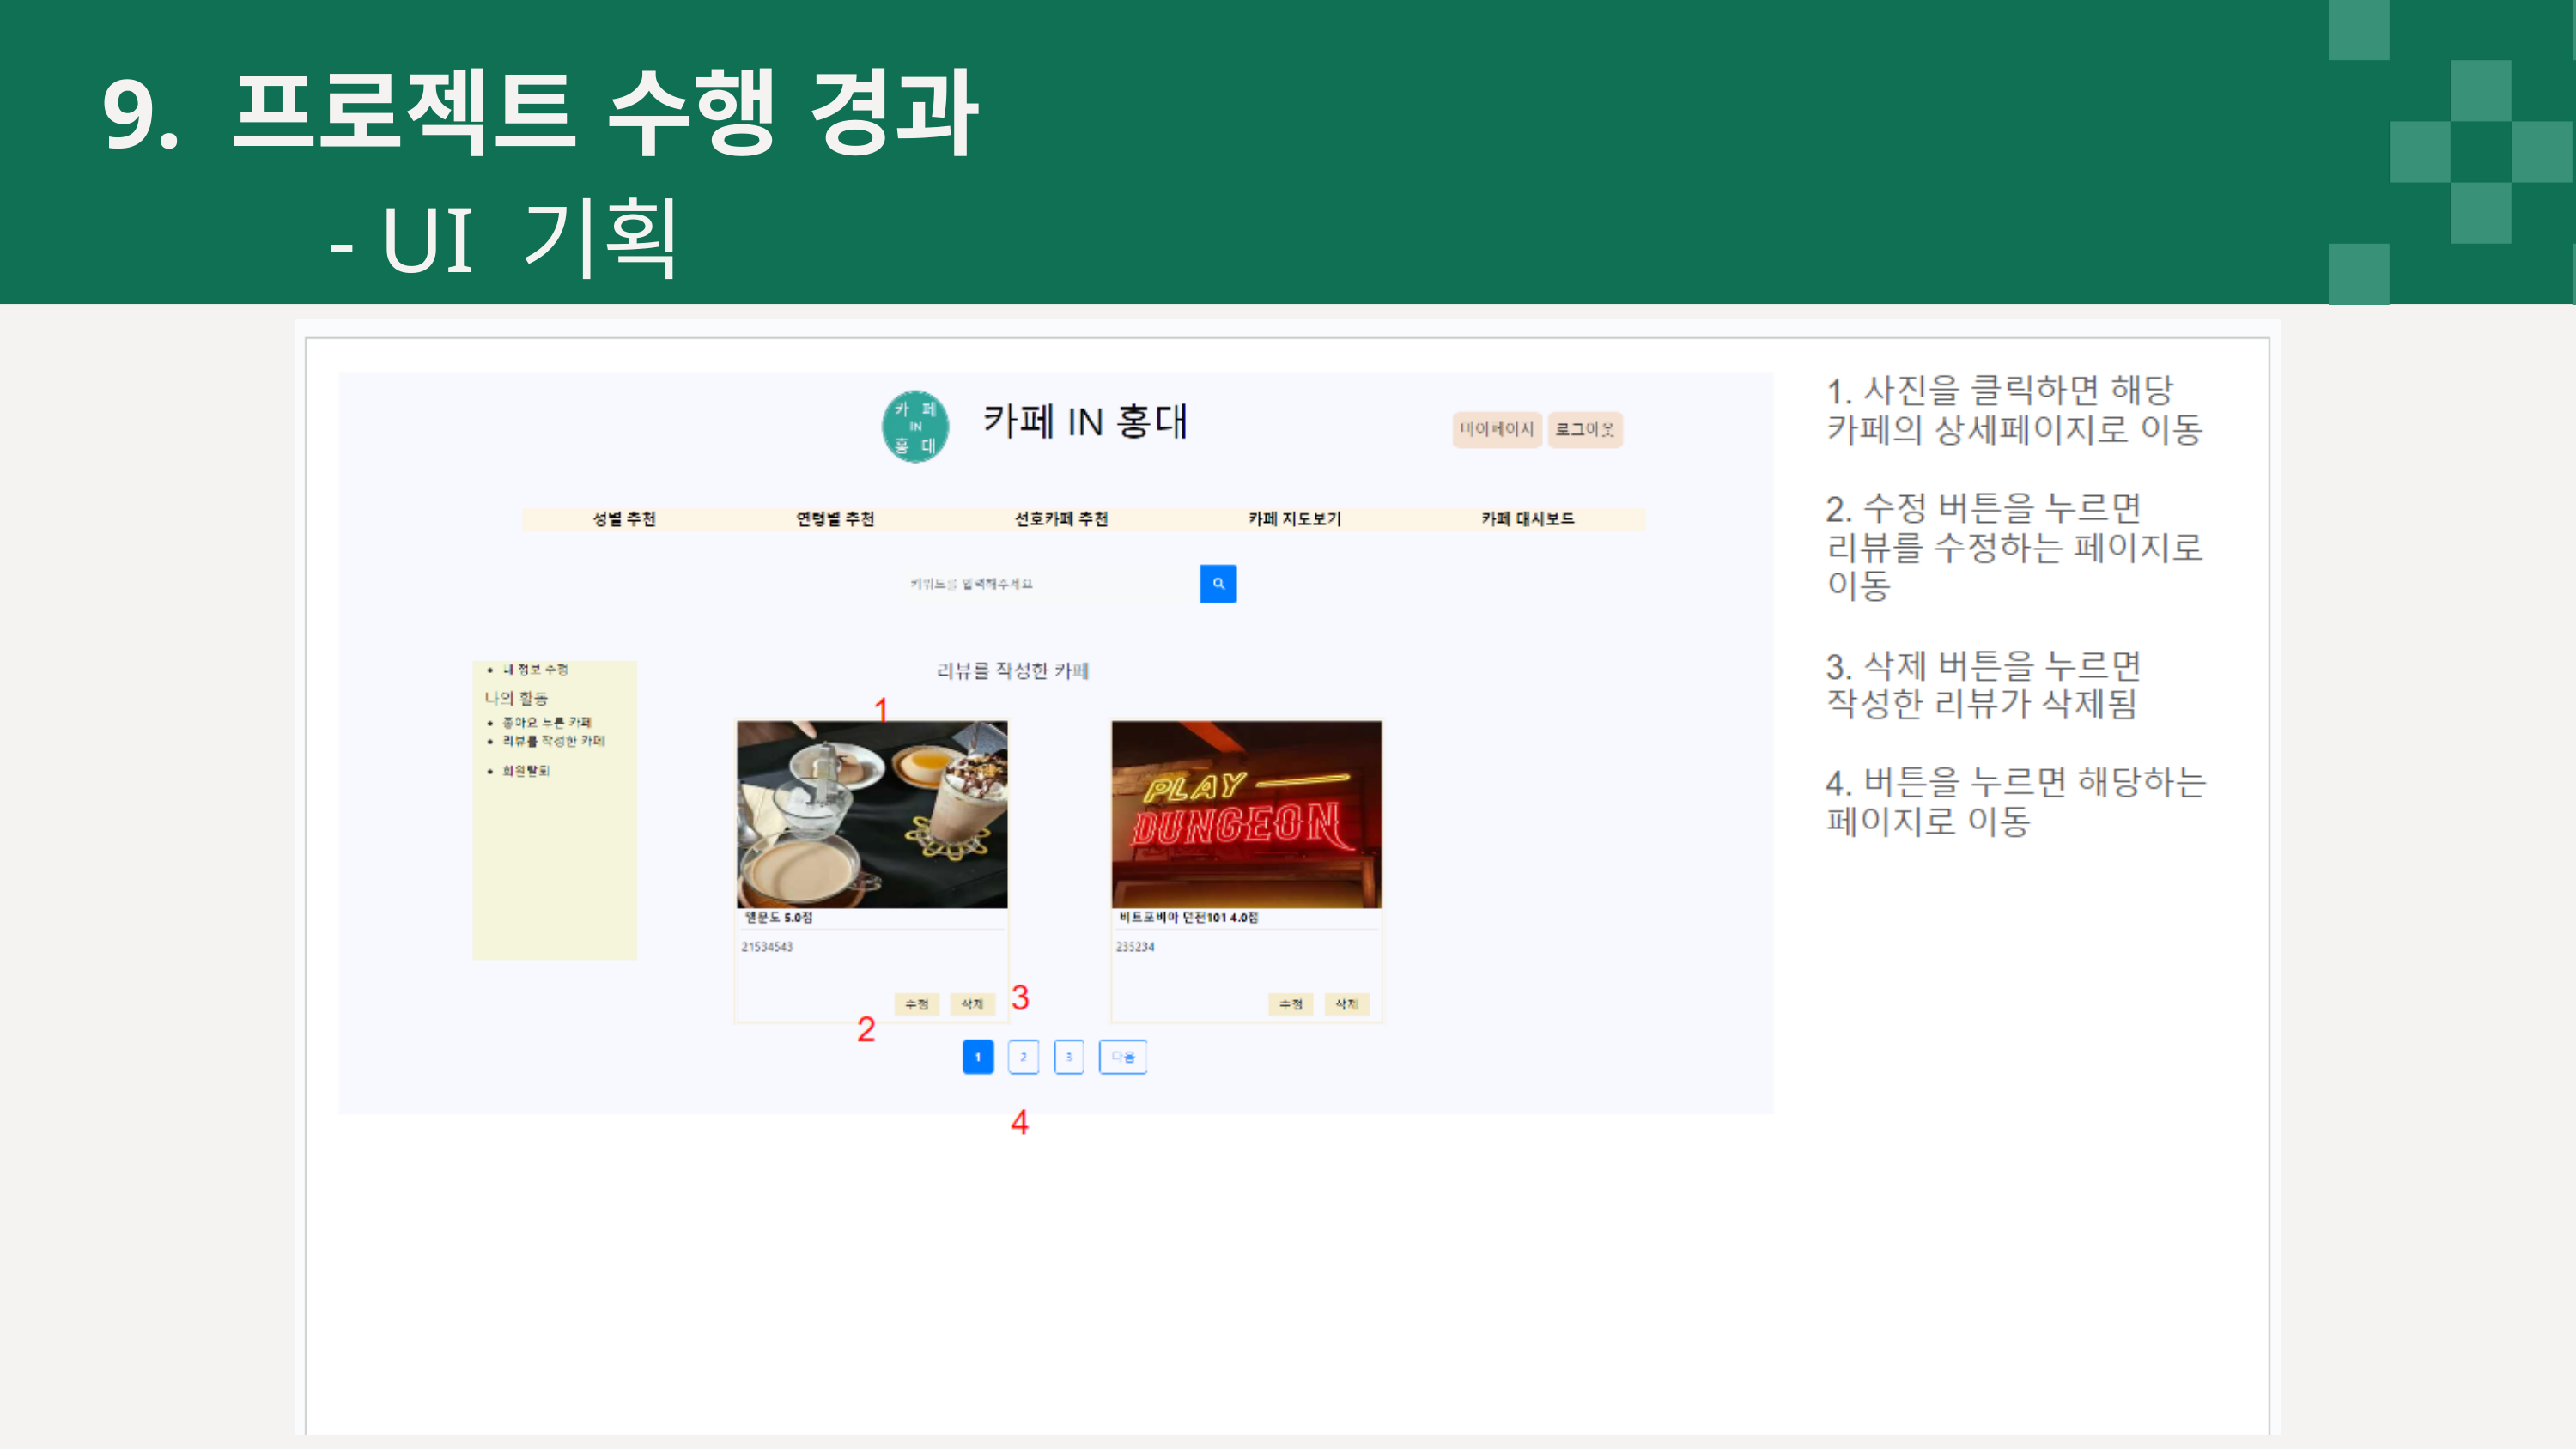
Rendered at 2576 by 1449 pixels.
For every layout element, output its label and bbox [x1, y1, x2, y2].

picture [0, 0, 2576, 305]
picture [295, 318, 2281, 1435]
